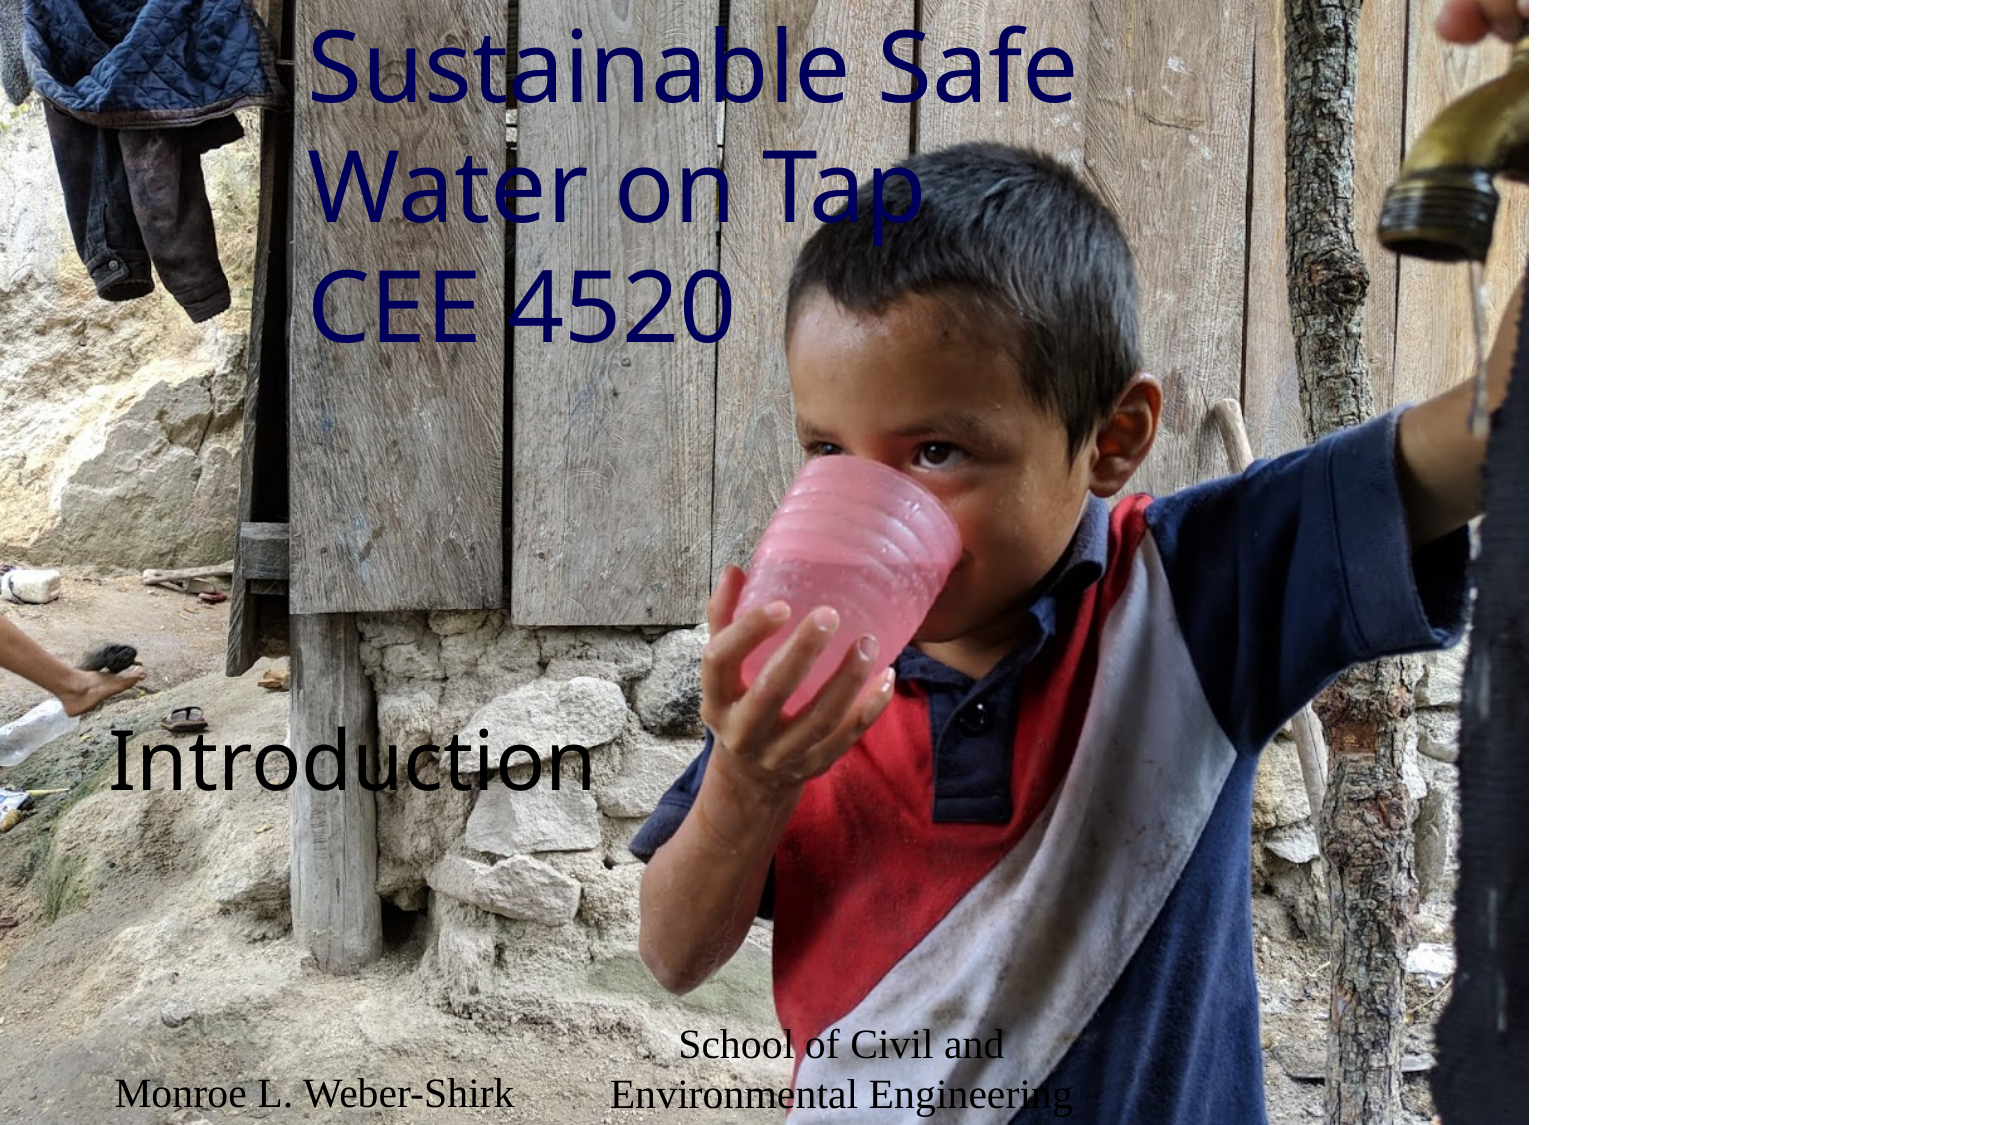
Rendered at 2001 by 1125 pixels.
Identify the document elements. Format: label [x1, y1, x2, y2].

picture [0, 0, 1529, 1125]
